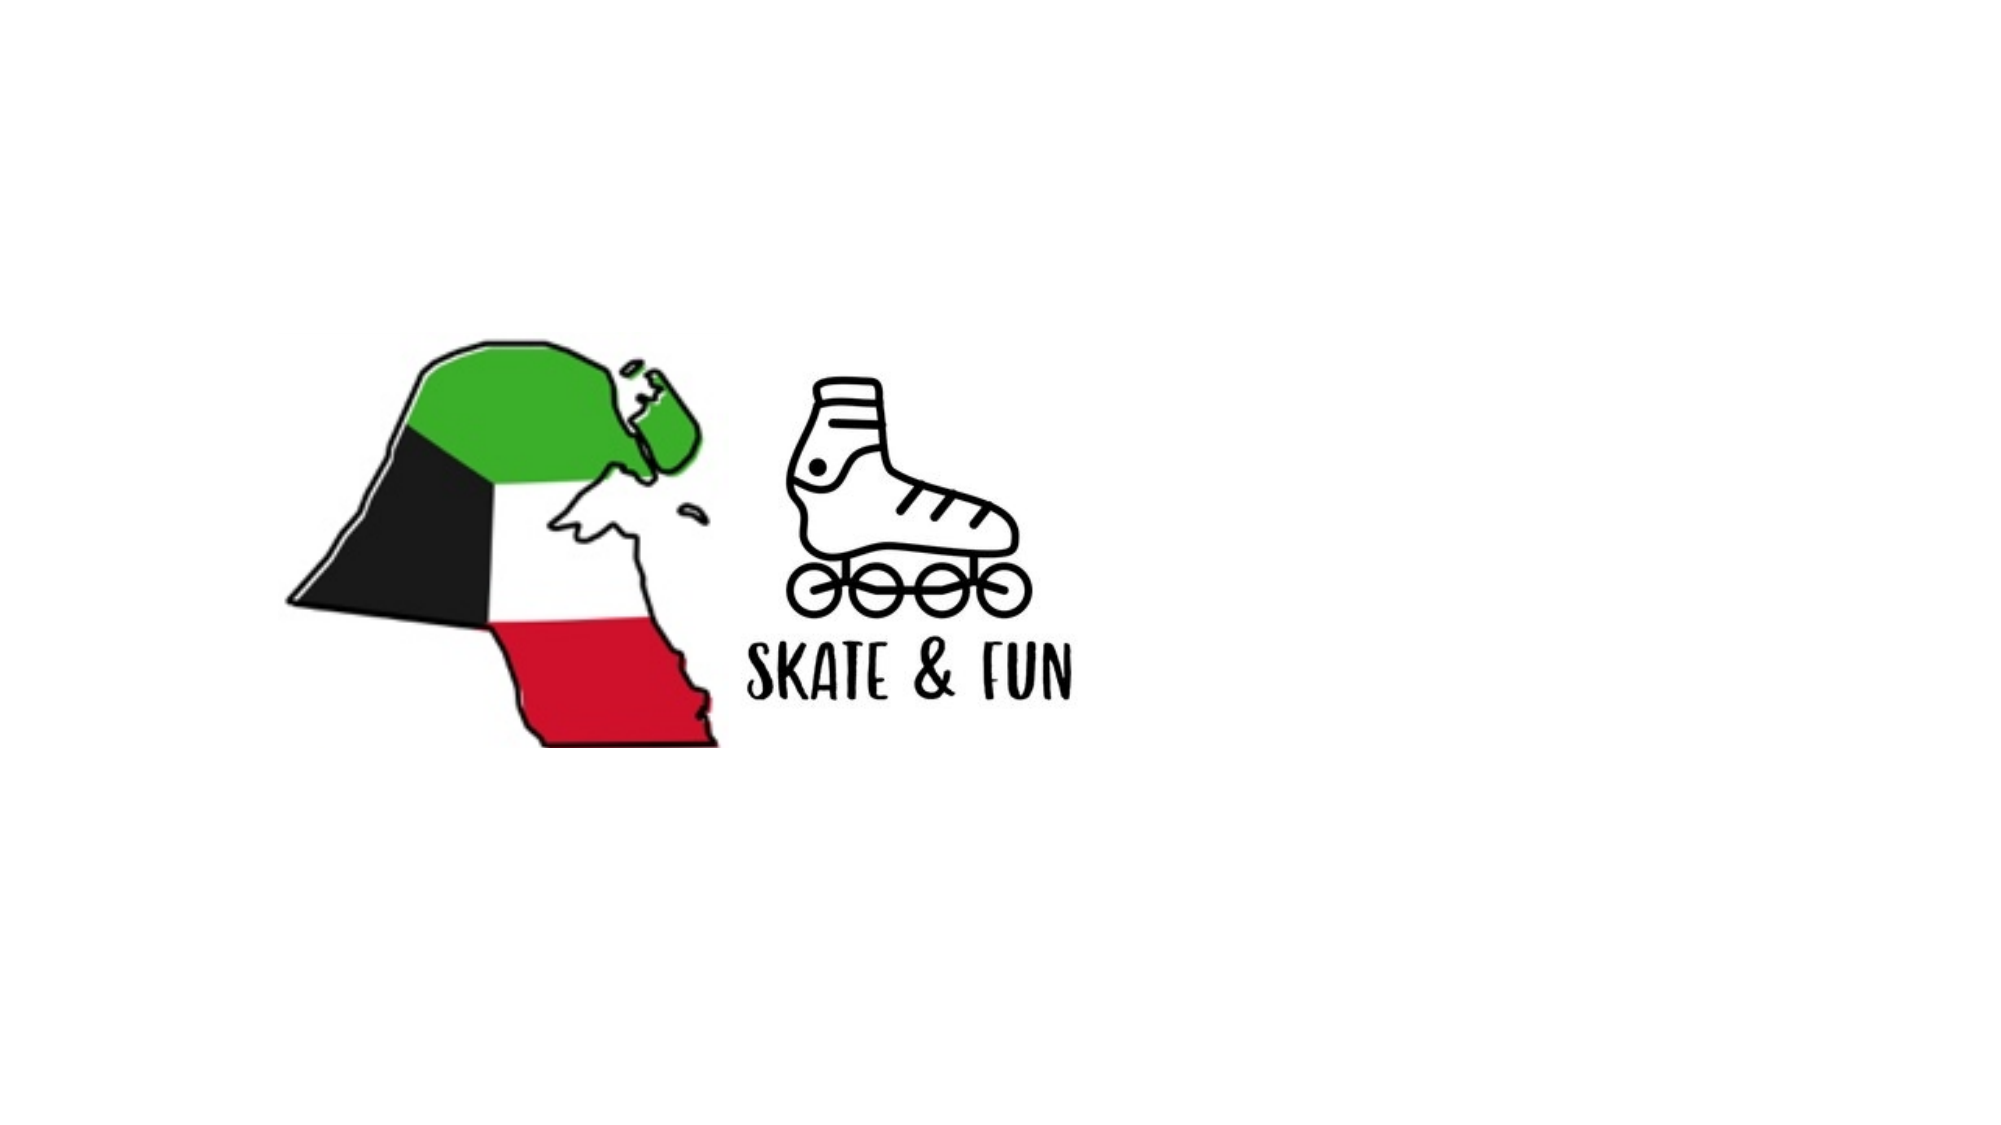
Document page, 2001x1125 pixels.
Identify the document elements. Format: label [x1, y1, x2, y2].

picture [278, 260, 1190, 821]
